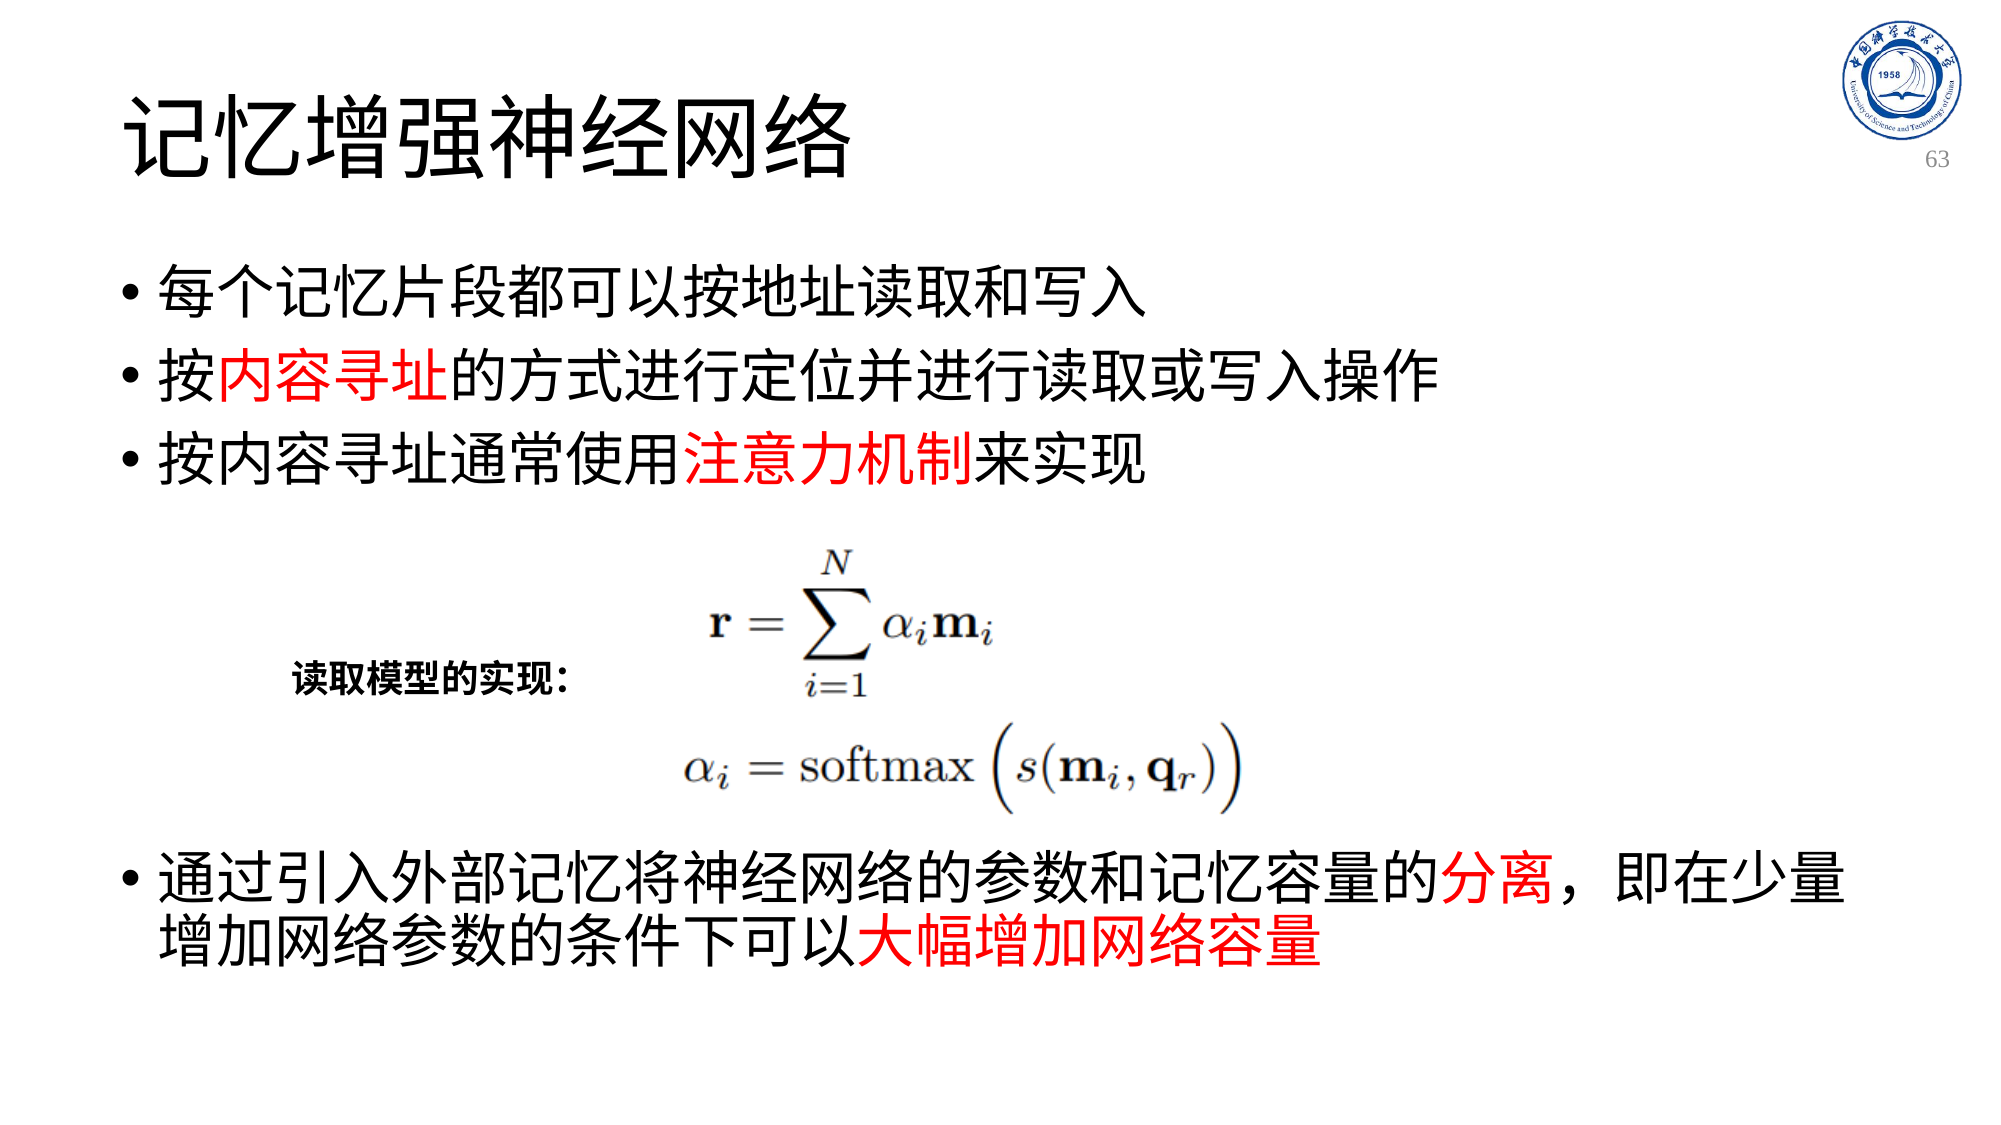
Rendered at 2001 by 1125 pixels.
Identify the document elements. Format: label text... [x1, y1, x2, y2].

title 记忆增强神经网络 [105, 59, 1900, 223]
slide_number 63 [1514, 127, 1965, 188]
picture [652, 534, 1251, 822]
text_box 读取模型的实现： [276, 647, 652, 708]
picture [1839, 17, 1965, 127]
list 每个记忆片段都可以按地址读取和写入 按内容寻址的方式进行定位并进行读取或写入操作 按内容寻址通常使用注意力机制来实现 通过引入外部记忆将神经网络的参数和记忆容量的分离，即在少量增加网络参数的条件下可以大幅增加网络容量 [105, 255, 1900, 1076]
